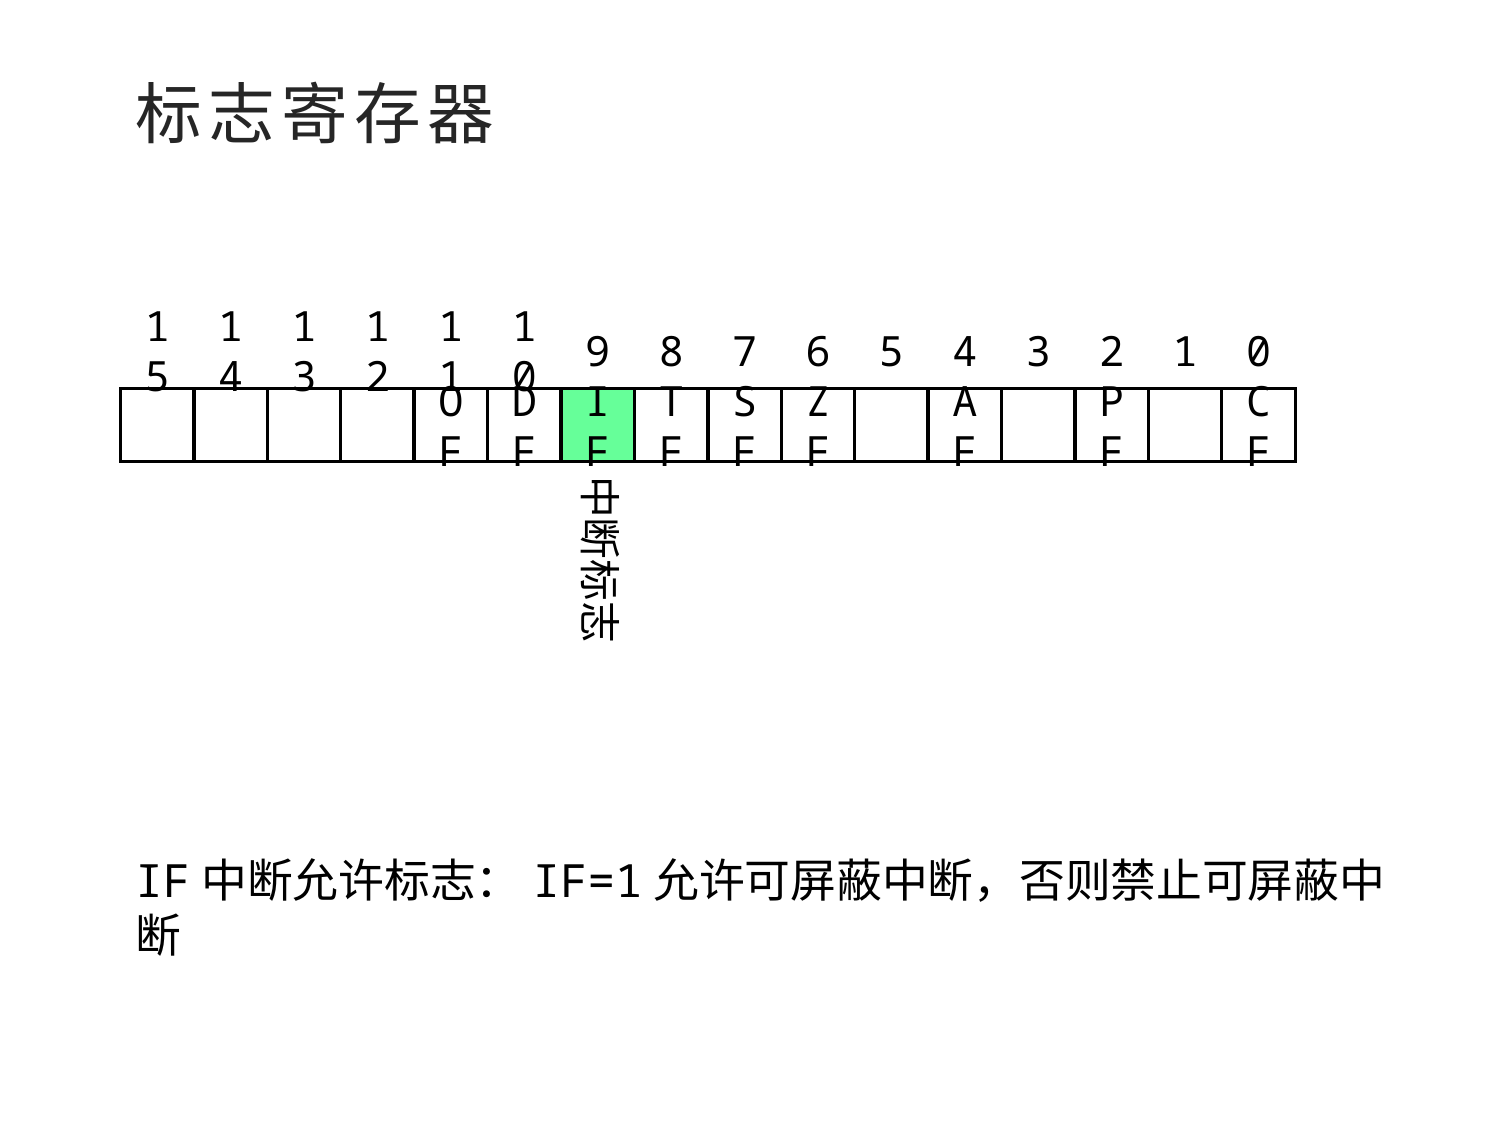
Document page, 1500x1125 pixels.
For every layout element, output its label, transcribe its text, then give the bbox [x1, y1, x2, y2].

text_box 8 [634, 312, 707, 387]
text_box 9 [560, 312, 634, 387]
text_box 7 [707, 312, 780, 387]
text_box TF [634, 387, 707, 462]
text_box 1 [1147, 312, 1223, 387]
text_box 5 [854, 312, 927, 387]
text_box 2 [1074, 312, 1147, 387]
text_box DF [487, 387, 560, 462]
text_box ZF [780, 387, 854, 462]
text_box 12 [340, 312, 413, 387]
text_box 标志寄存器 [120, 64, 1409, 160]
text_box [340, 387, 413, 462]
text_box [1001, 387, 1074, 462]
text_box CF [1223, 387, 1296, 462]
text_box 3 [1001, 312, 1074, 387]
text_box 0 [1223, 312, 1296, 387]
text_box [854, 387, 927, 462]
text_box AF [927, 387, 1001, 462]
text_box [193, 387, 266, 462]
text_box 15 [120, 312, 193, 387]
text_box 13 [266, 312, 340, 387]
text_box 11 [413, 312, 487, 387]
text_box SF [707, 387, 780, 462]
text_box OF [413, 387, 487, 462]
text_box 中断标志 [552, 461, 634, 756]
text_box IF [560, 387, 634, 461]
text_box 14 [193, 312, 266, 387]
text_box IF中断允许标志：IF=1允许可屏蔽中断，否则禁止可屏蔽中断 [120, 844, 1409, 969]
text_box 6 [780, 312, 854, 387]
text_box [120, 387, 193, 462]
text_box [1147, 387, 1223, 462]
text_box 10 [487, 312, 560, 387]
text_box 4 [927, 312, 1001, 387]
text_box PF [1074, 387, 1147, 462]
text_box [266, 387, 340, 462]
